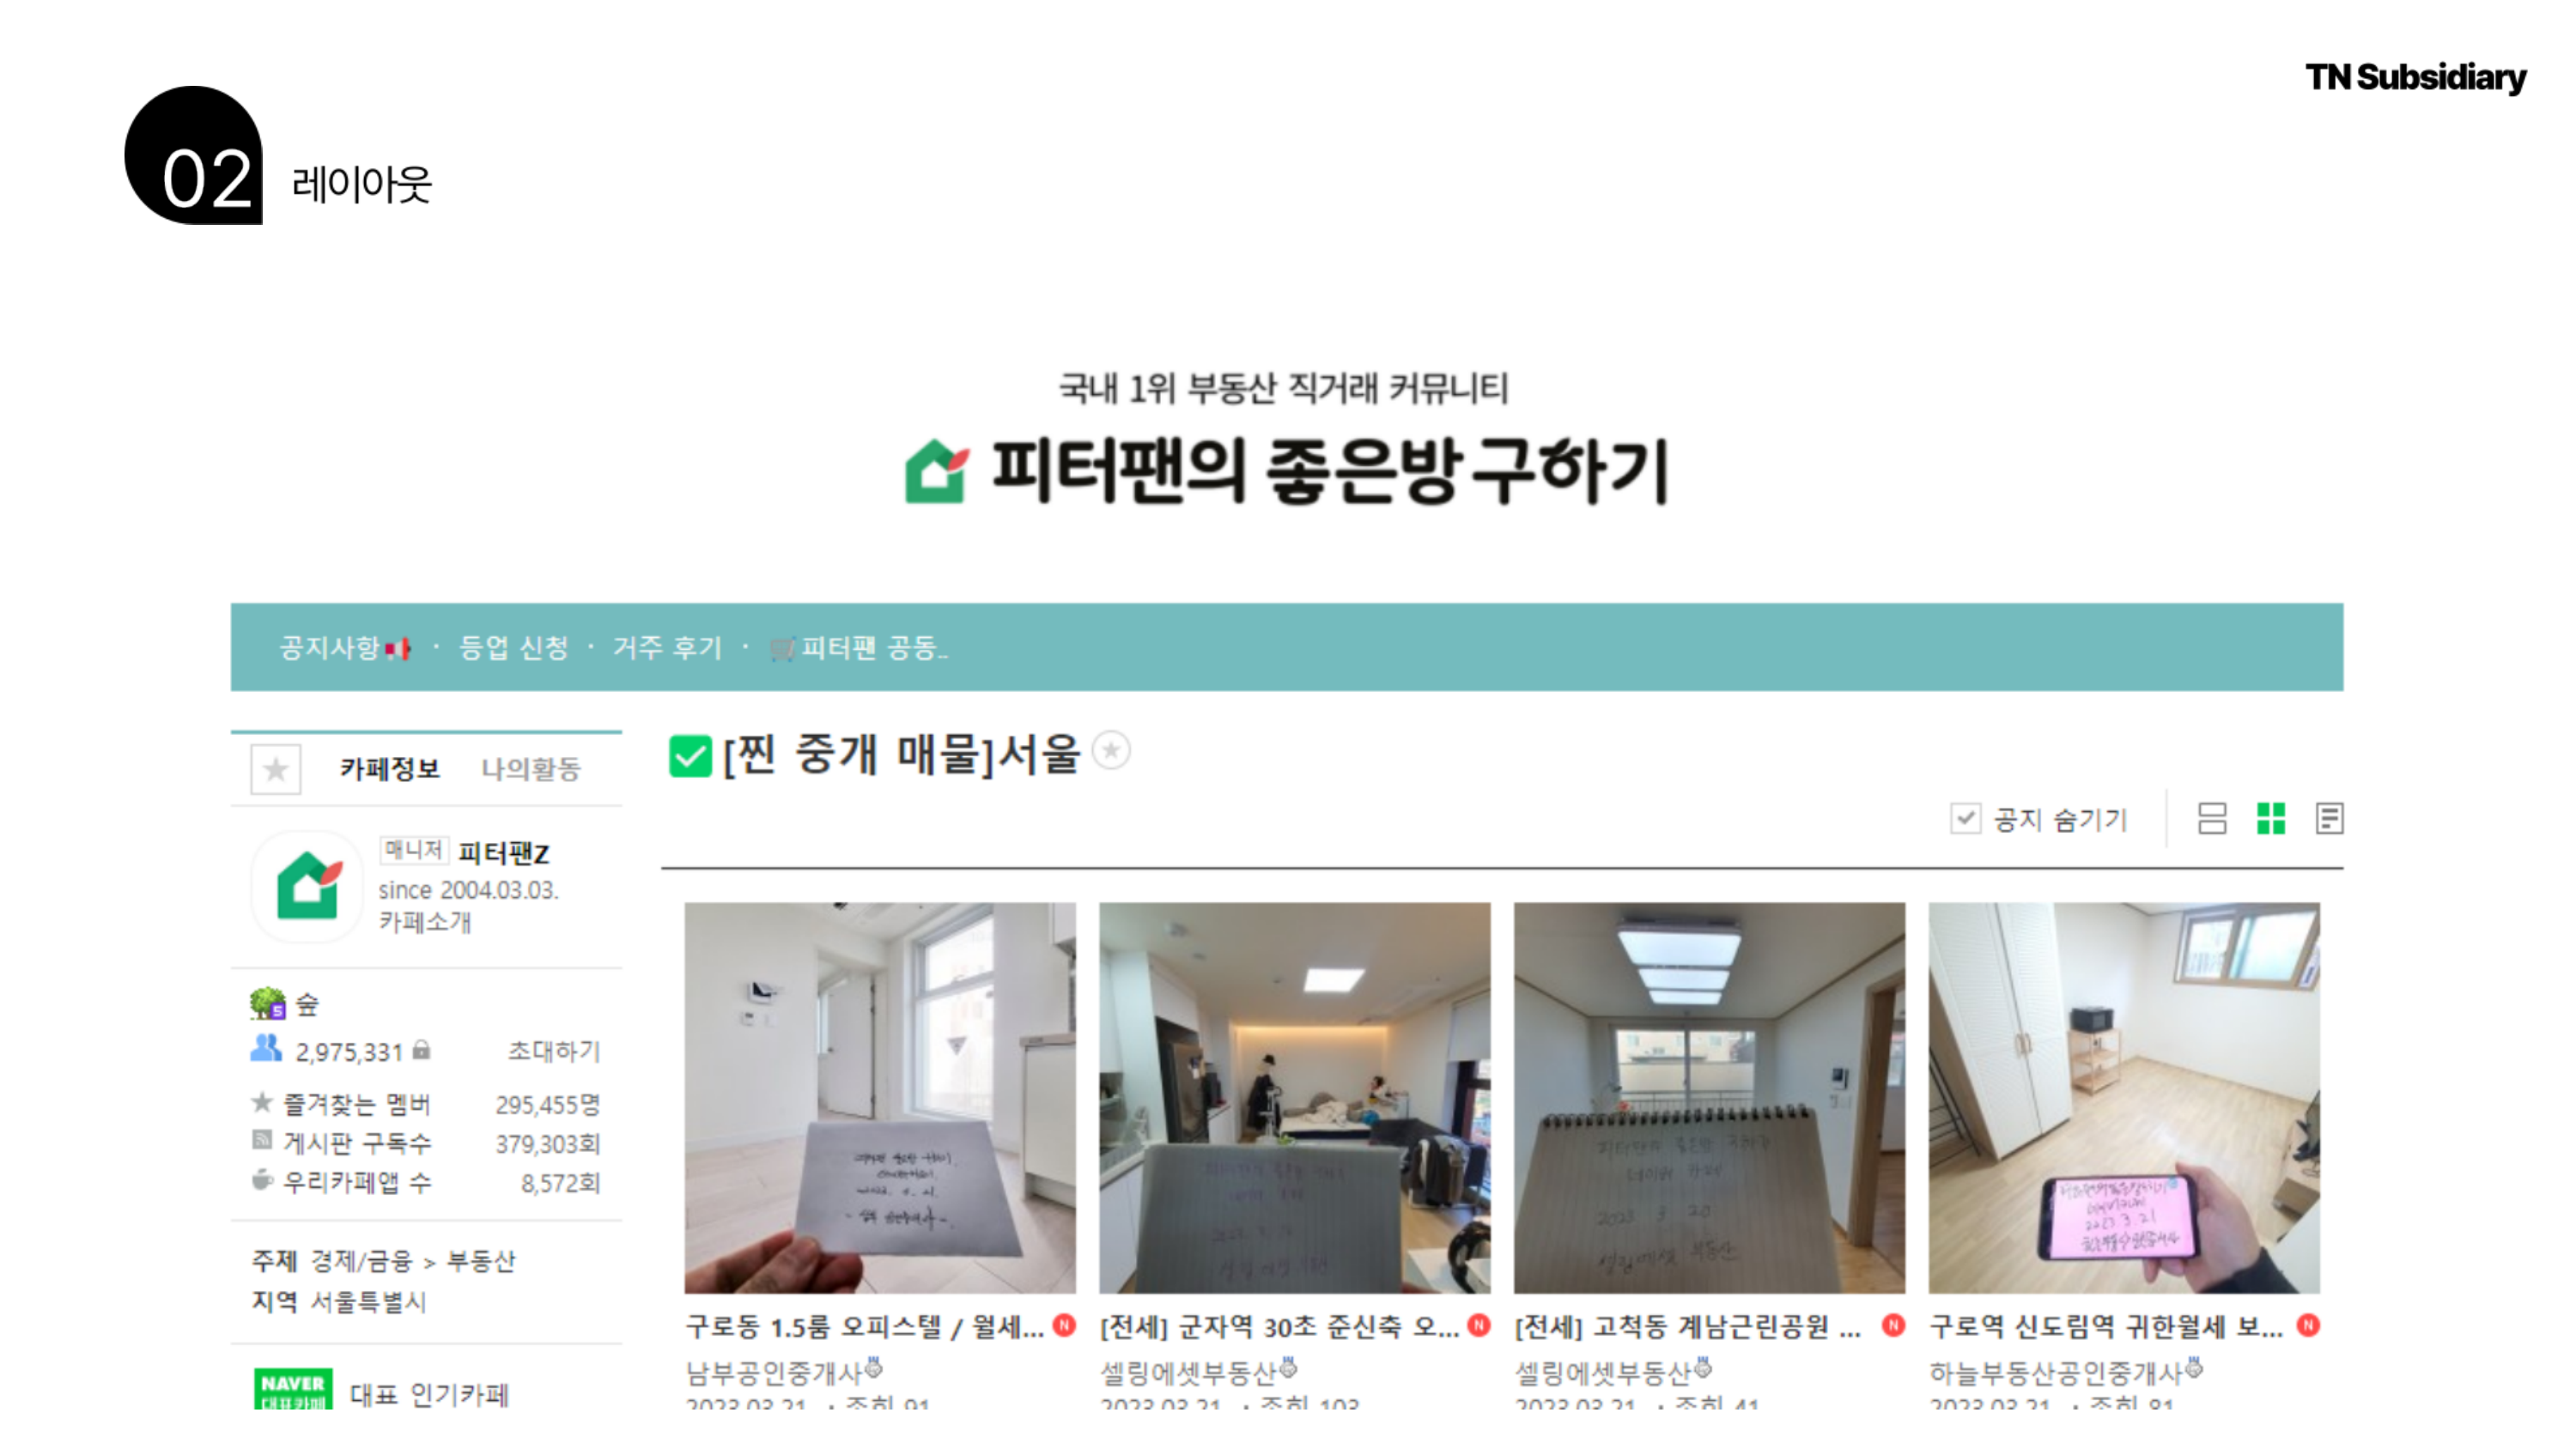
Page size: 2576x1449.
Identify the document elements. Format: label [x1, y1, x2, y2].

picture [2292, 46, 2547, 114]
text_box [124, 86, 263, 110]
picture [112, 111, 456, 246]
text_box [229, 275, 2346, 1410]
